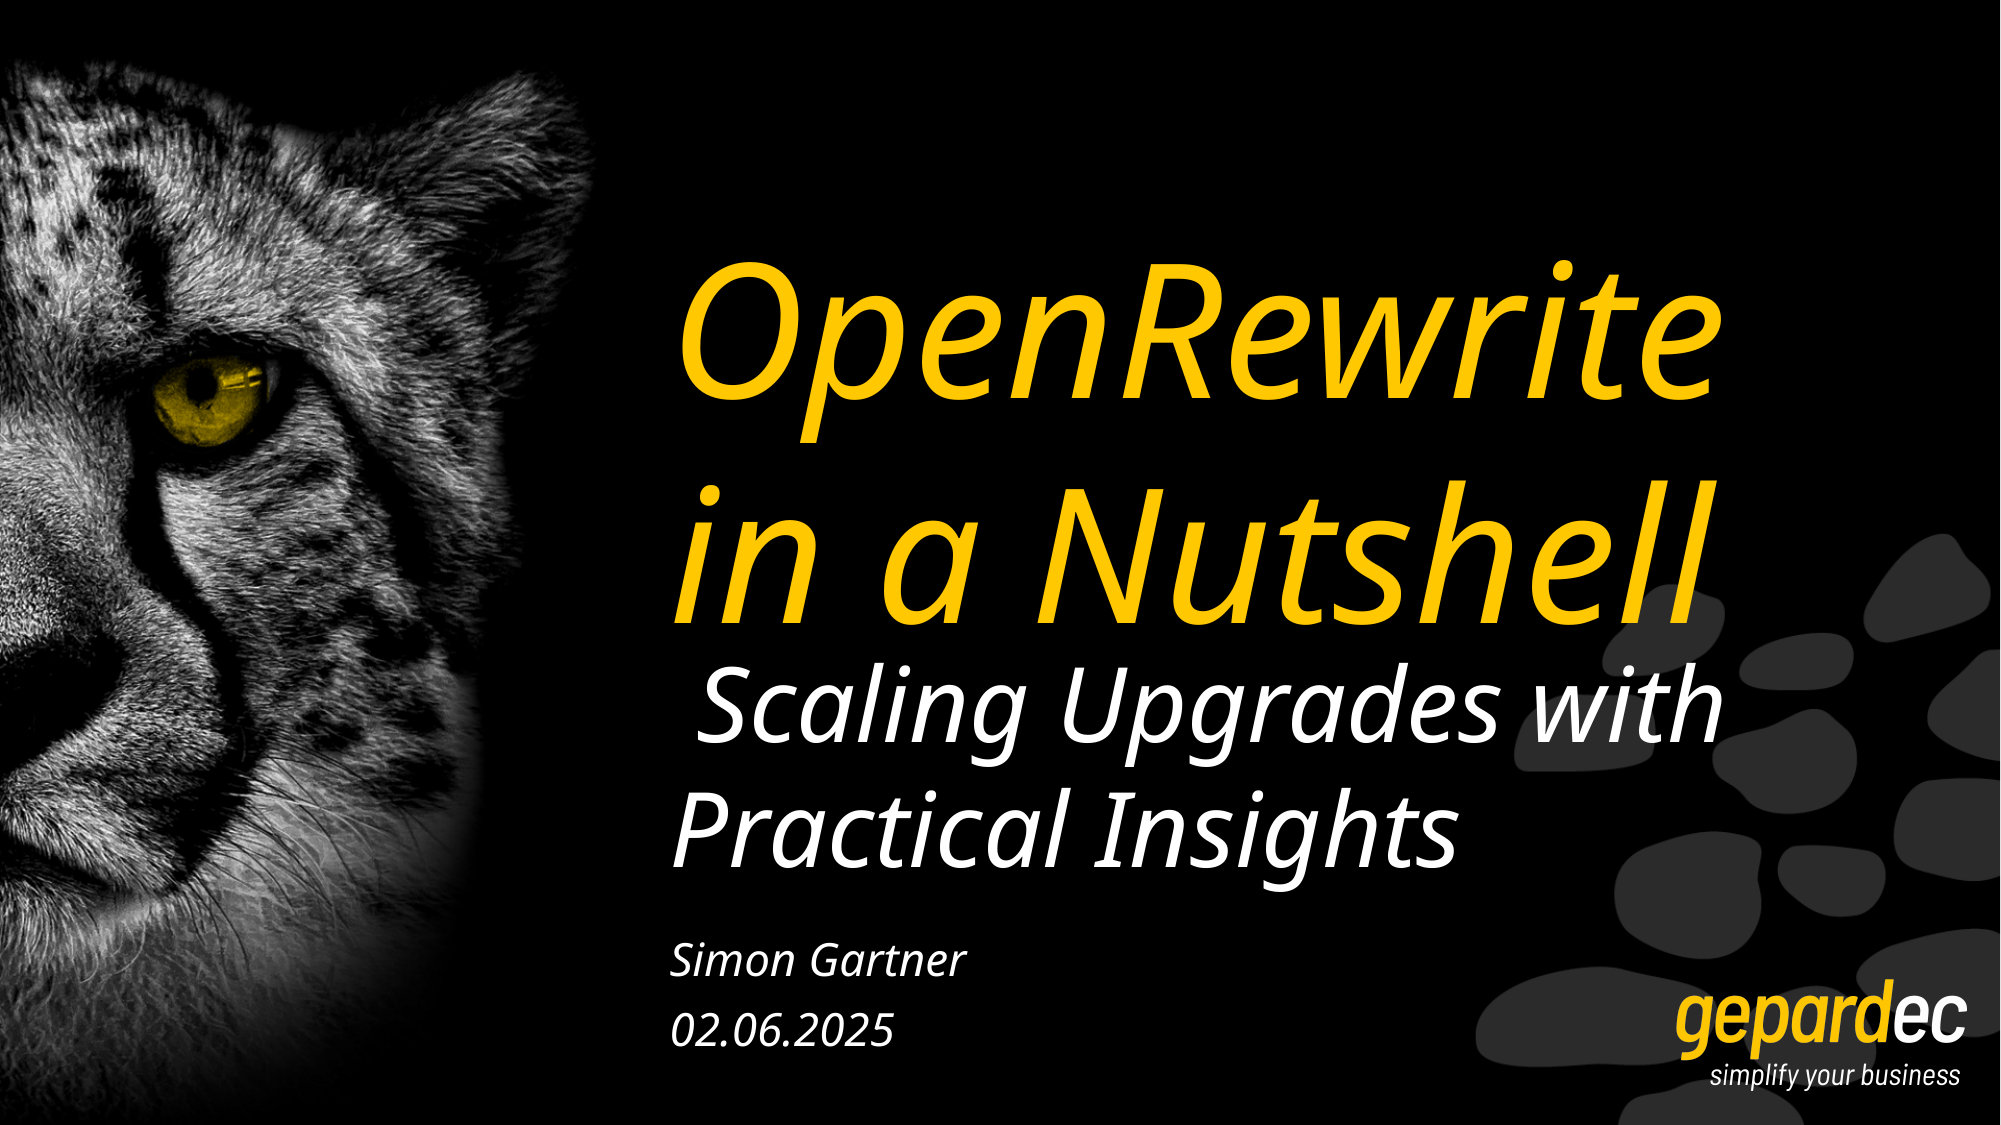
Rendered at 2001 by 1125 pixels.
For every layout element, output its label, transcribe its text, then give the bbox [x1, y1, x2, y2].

title OpenRewrite in a Nutshell [654, 308, 1774, 563]
picture [0, 0, 2001, 1125]
text_box 02.06.2025 [654, 985, 1423, 1071]
text_box Simon Gartner [654, 915, 1423, 985]
subtitle Scaling Upgrades with Practical Insights [654, 636, 1774, 891]
